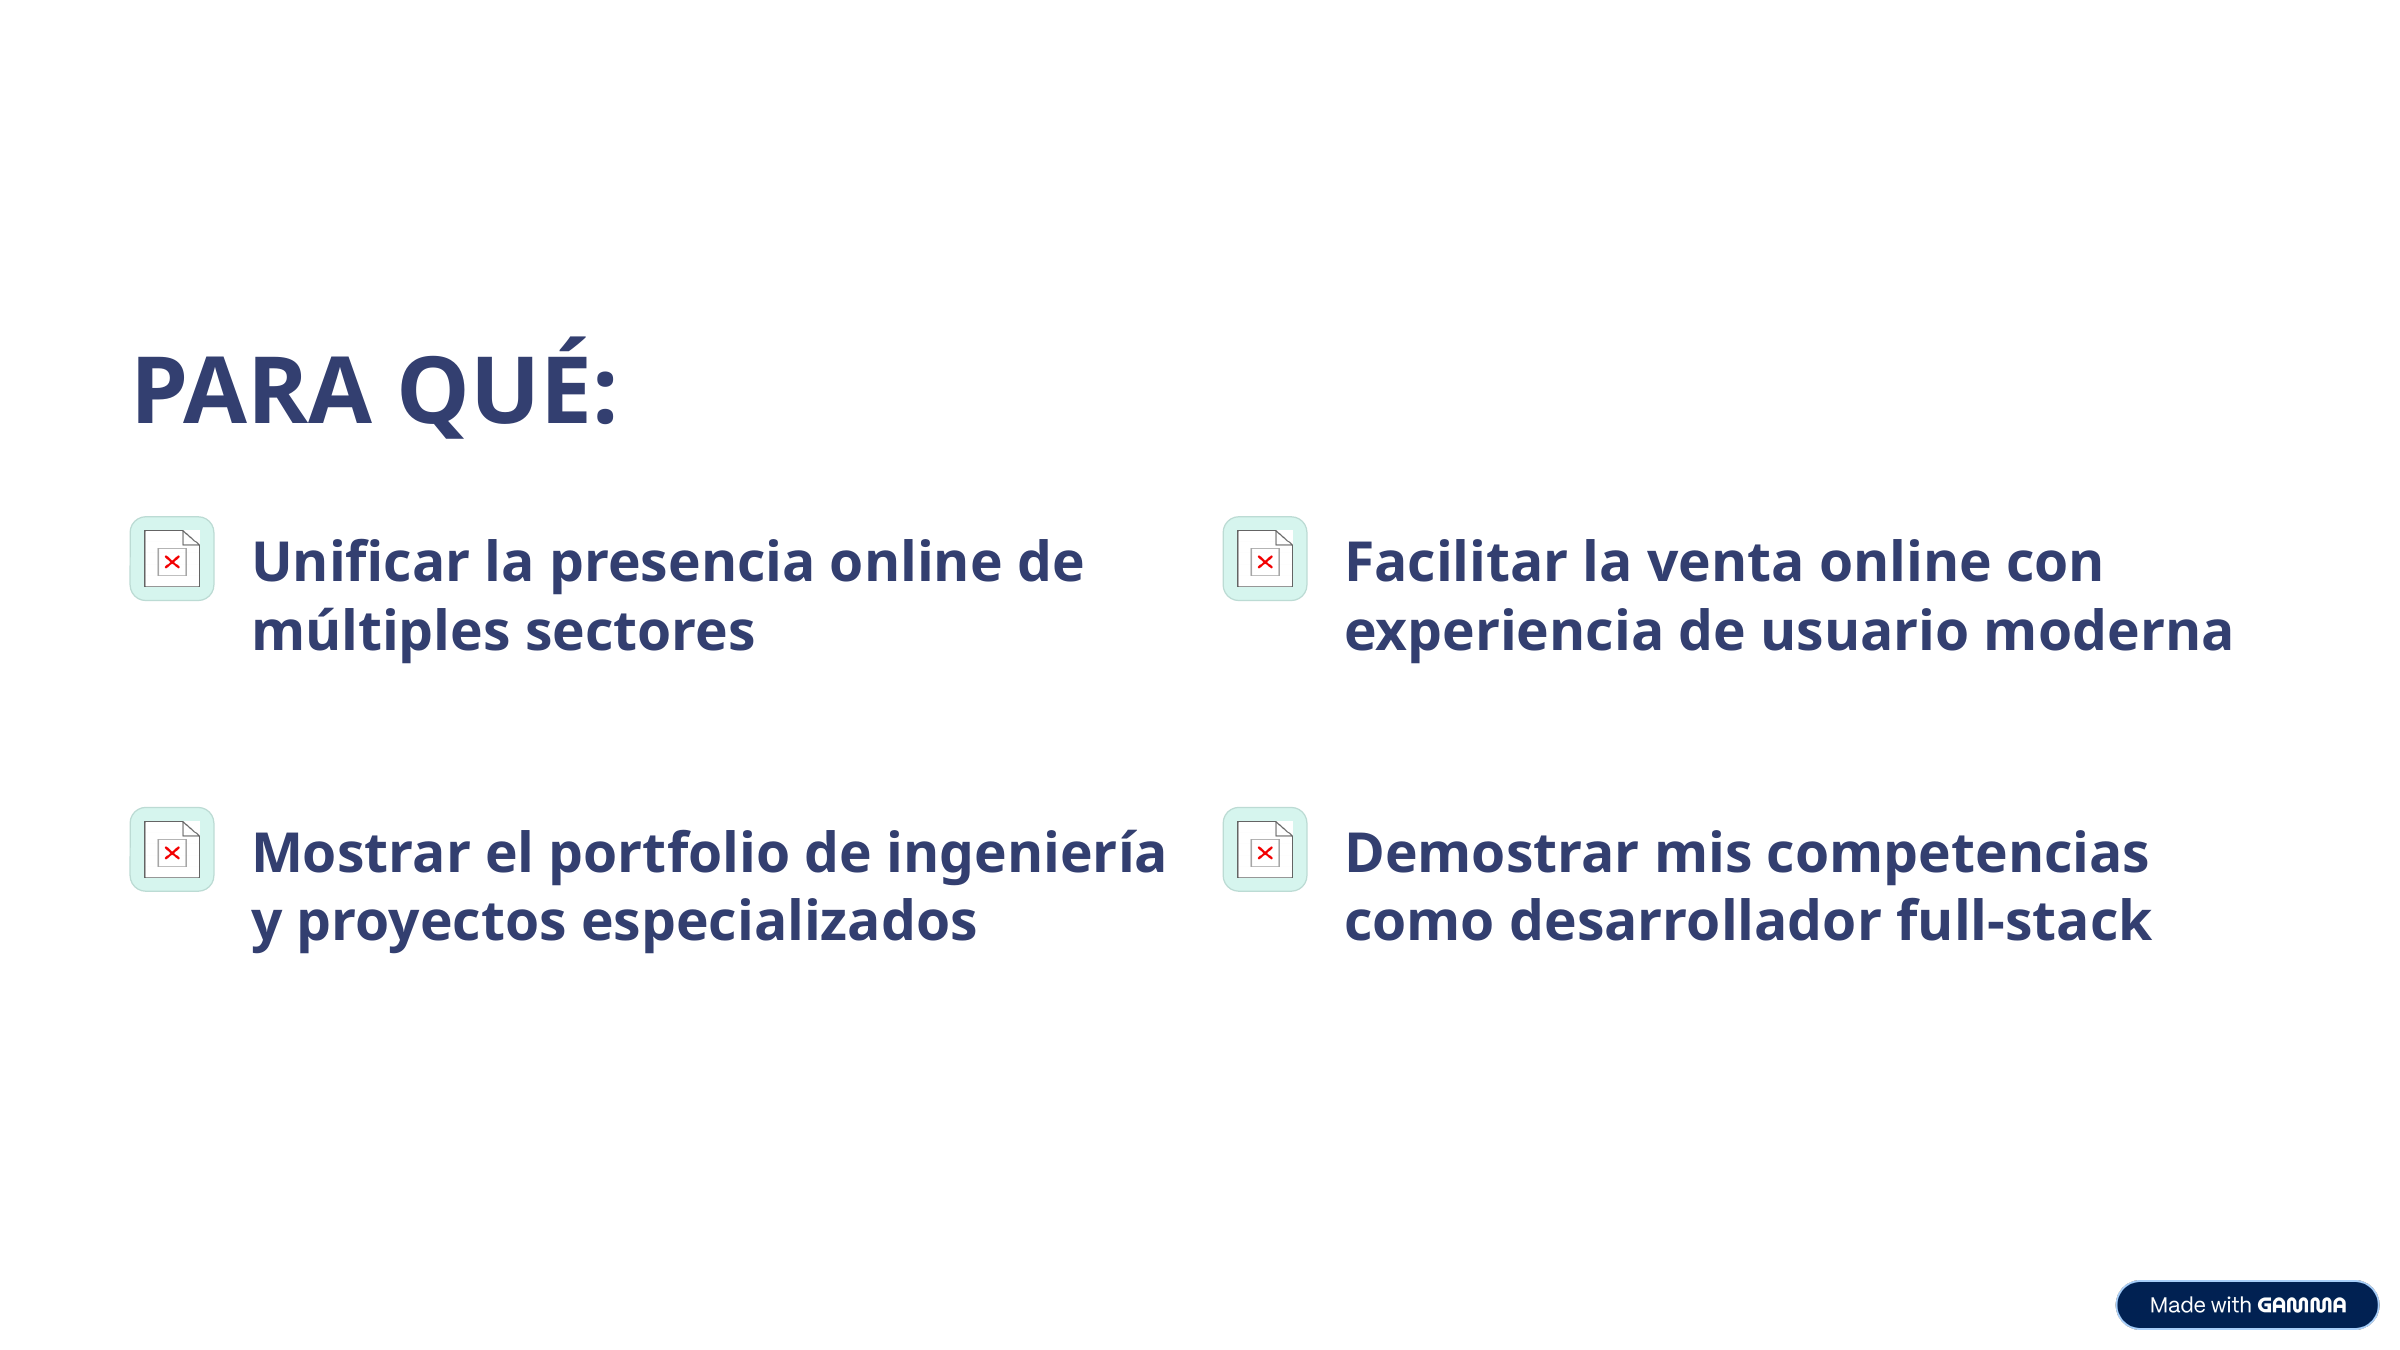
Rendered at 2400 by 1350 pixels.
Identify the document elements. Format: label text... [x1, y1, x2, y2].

text_box [130, 807, 214, 892]
picture [144, 530, 200, 587]
text_box [1223, 807, 1307, 892]
text_box Mostrar el portfolio de ingeniería y proyectos especializados [251, 814, 1177, 1024]
picture [1237, 530, 1293, 587]
picture [1237, 821, 1293, 878]
picture [2106, 1271, 2389, 1339]
text_box Unificar la presencia online de múltiples sectores [251, 523, 1177, 733]
text_box [130, 516, 214, 601]
text_box Demostrar mis competencias como desarrollador full-stack [1344, 814, 2270, 1024]
text_box PARA QUÉ: [130, 326, 1061, 443]
picture [144, 821, 200, 878]
text_box Facilitar la venta online con experiencia de usuario moderna [1344, 523, 2270, 733]
text_box [1223, 516, 1307, 601]
